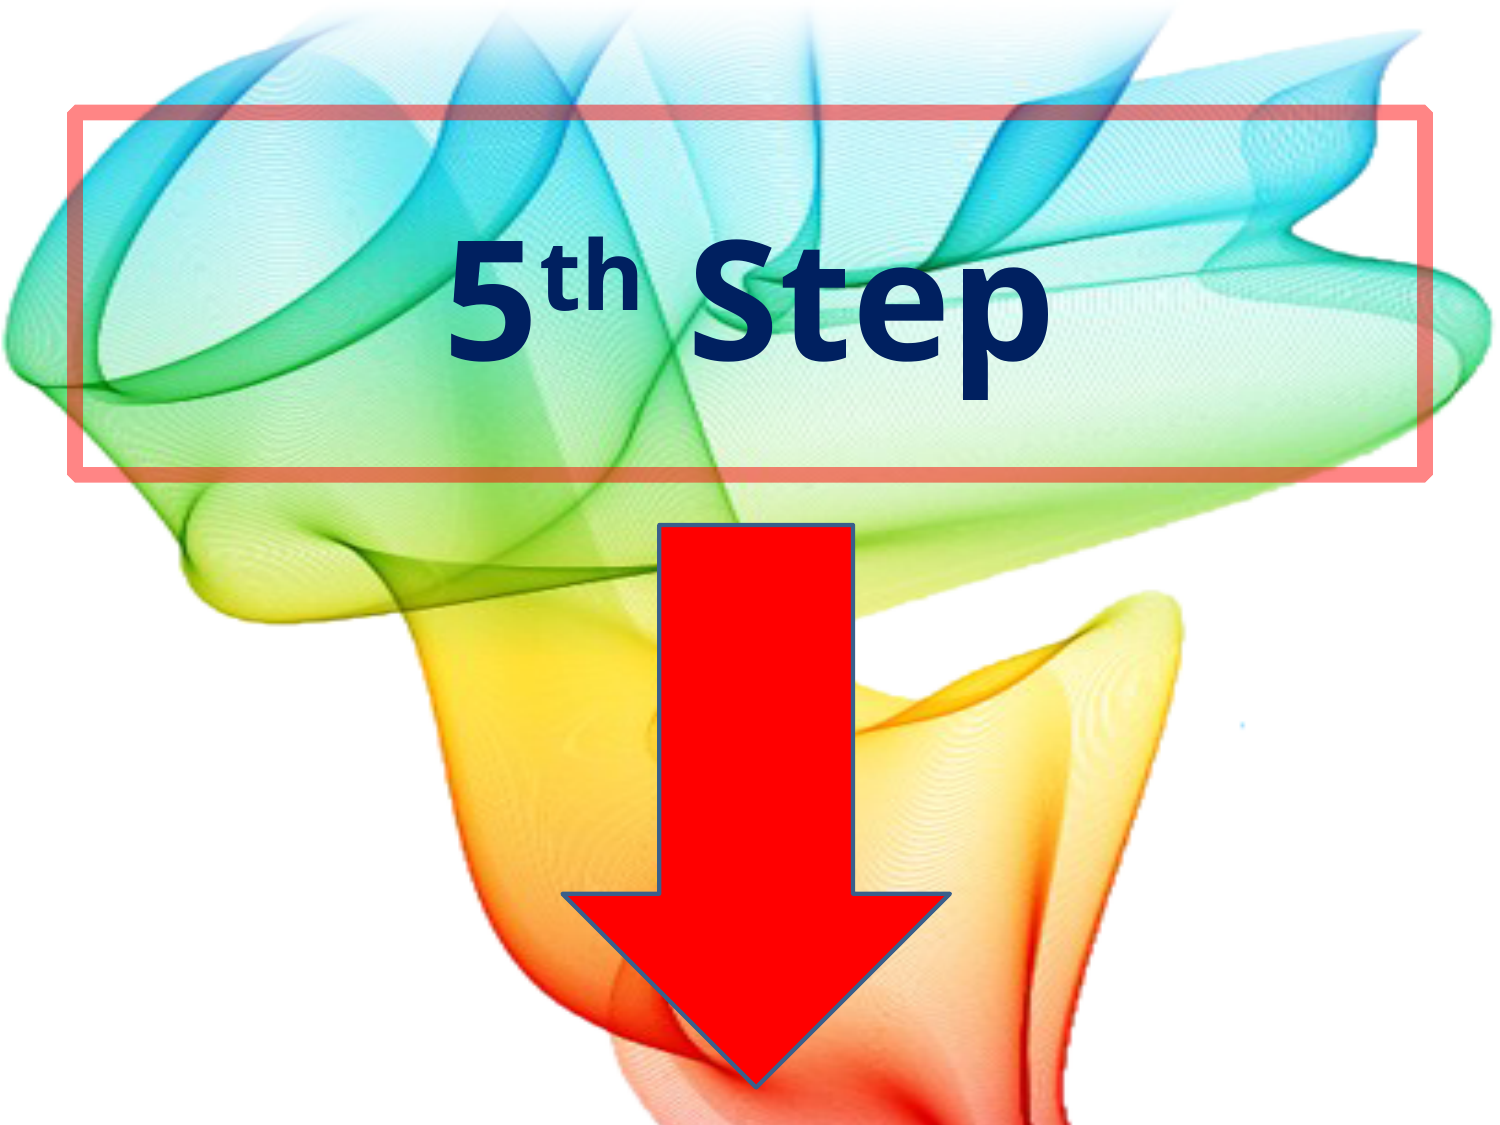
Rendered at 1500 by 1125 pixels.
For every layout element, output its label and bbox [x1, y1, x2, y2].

text_box [0, 0, 1500, 1125]
